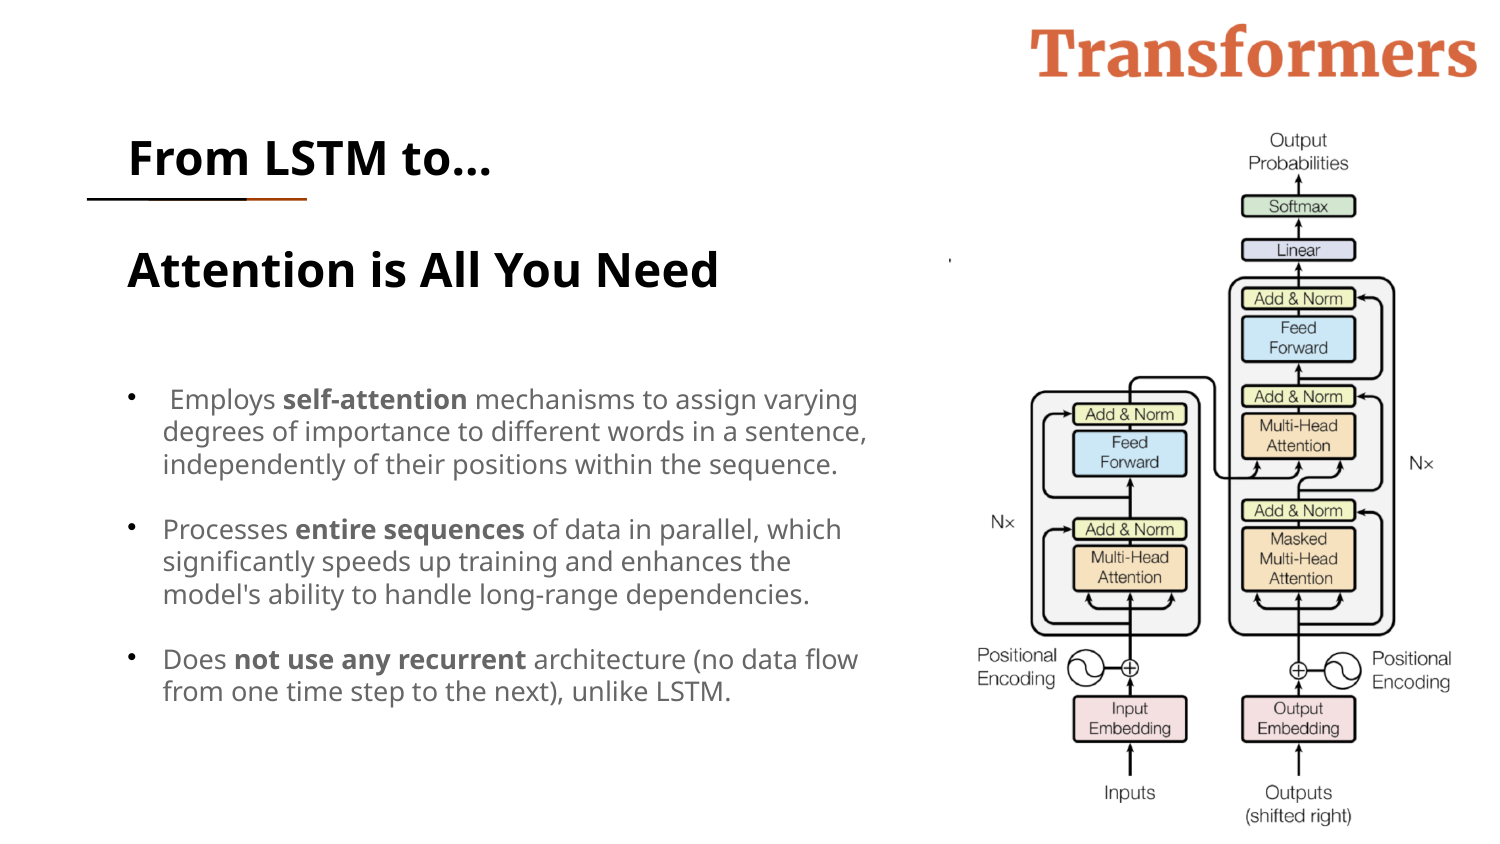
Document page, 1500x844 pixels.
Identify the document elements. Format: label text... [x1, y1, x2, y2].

title From LSTM to... [112, 112, 949, 200]
text_box Employs self-attention mechanisms to assign varying degrees of importance to different words in a sentence, independently of their positions within the sequence. Processes entire sequences of data in parallel, which significantly speeds up training and enhances the model's ability to handle long-range dependencies. Does not use any recurrent architecture (no data flow from one time step to the next), unlike LSTM. [112, 374, 900, 713]
picture [949, 0, 1500, 844]
text_box Attention is All You Need [112, 224, 949, 313]
